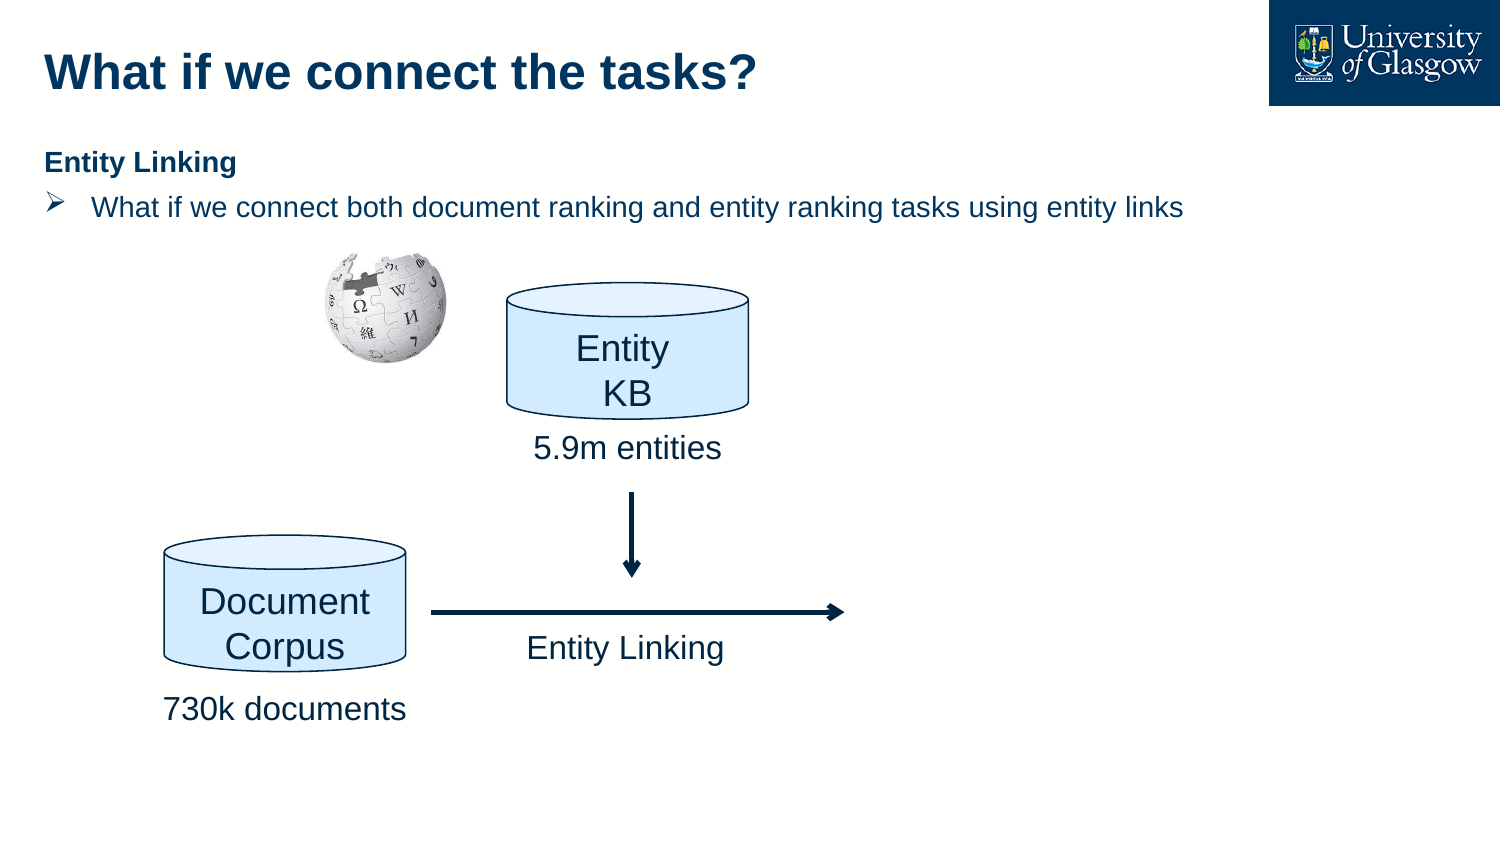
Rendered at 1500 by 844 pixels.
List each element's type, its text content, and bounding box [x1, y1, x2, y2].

text_box Document Corpus [164, 535, 406, 672]
picture [324, 251, 448, 364]
picture [1269, 0, 1500, 145]
text_box 5.9m entities [348, 419, 907, 474]
text_box Entity Linking What if we connect both document ranking and entity ranking tasks using entity links [29, 135, 1459, 277]
text_box What if we connect the tasks? [29, 32, 1264, 107]
text_box 730k documents [5, 680, 565, 735]
text_box Entity Linking [490, 621, 762, 674]
text_box Entity KB [506, 282, 749, 419]
